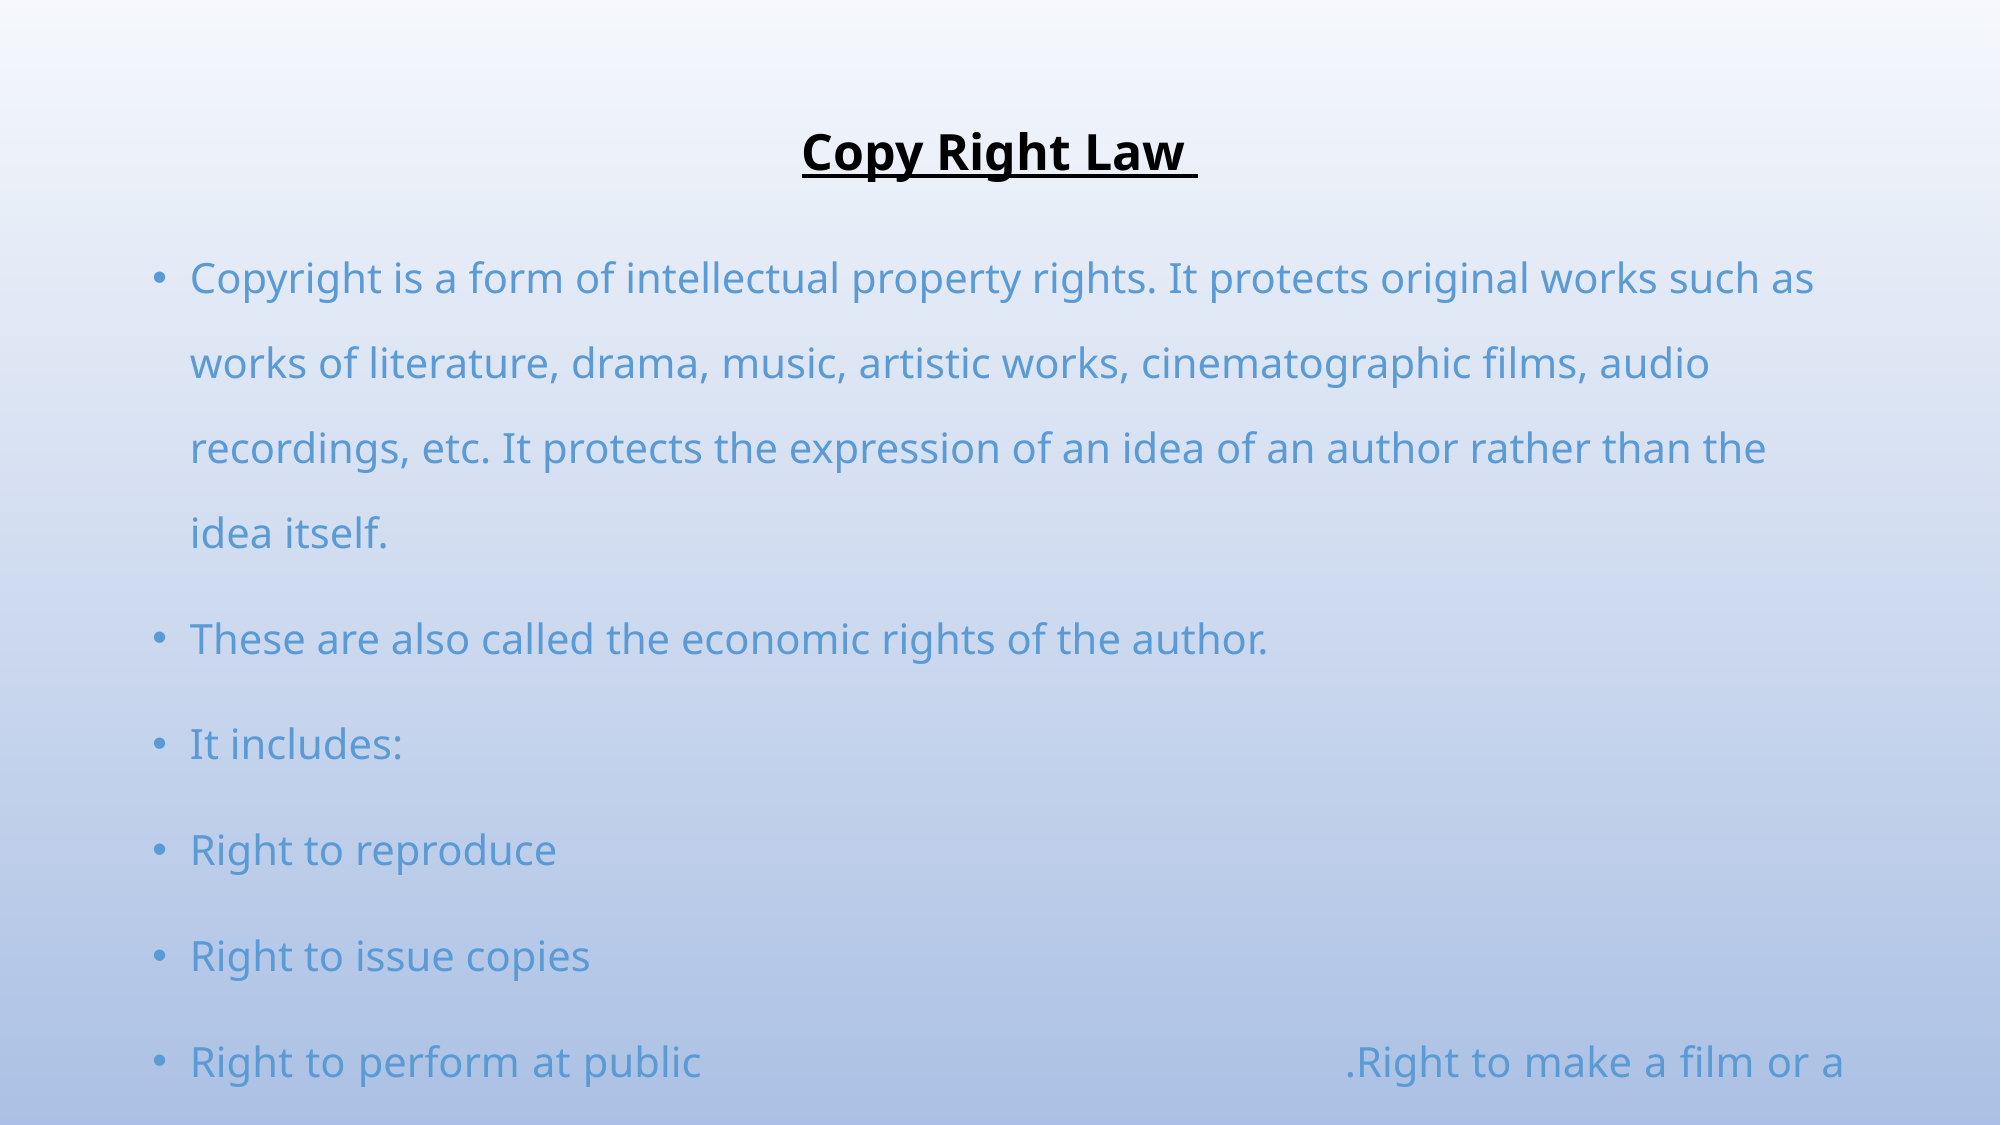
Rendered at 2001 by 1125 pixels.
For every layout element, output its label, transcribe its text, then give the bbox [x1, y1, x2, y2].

list Copyright is a form of intellectual property rights. It protects original works such as works of literature, drama, music, artistic works, cinematographic films, audio recordings, etc. It protects the expression of an idea of an author rather than the idea itself. These are also called the economic rights of the author. It includes: Right to reproduce Right to issue copies Right to perform at public .Right to make a film or a sound recording [137, 209, 1863, 1125]
title Copy Right Law [137, 59, 1863, 209]
